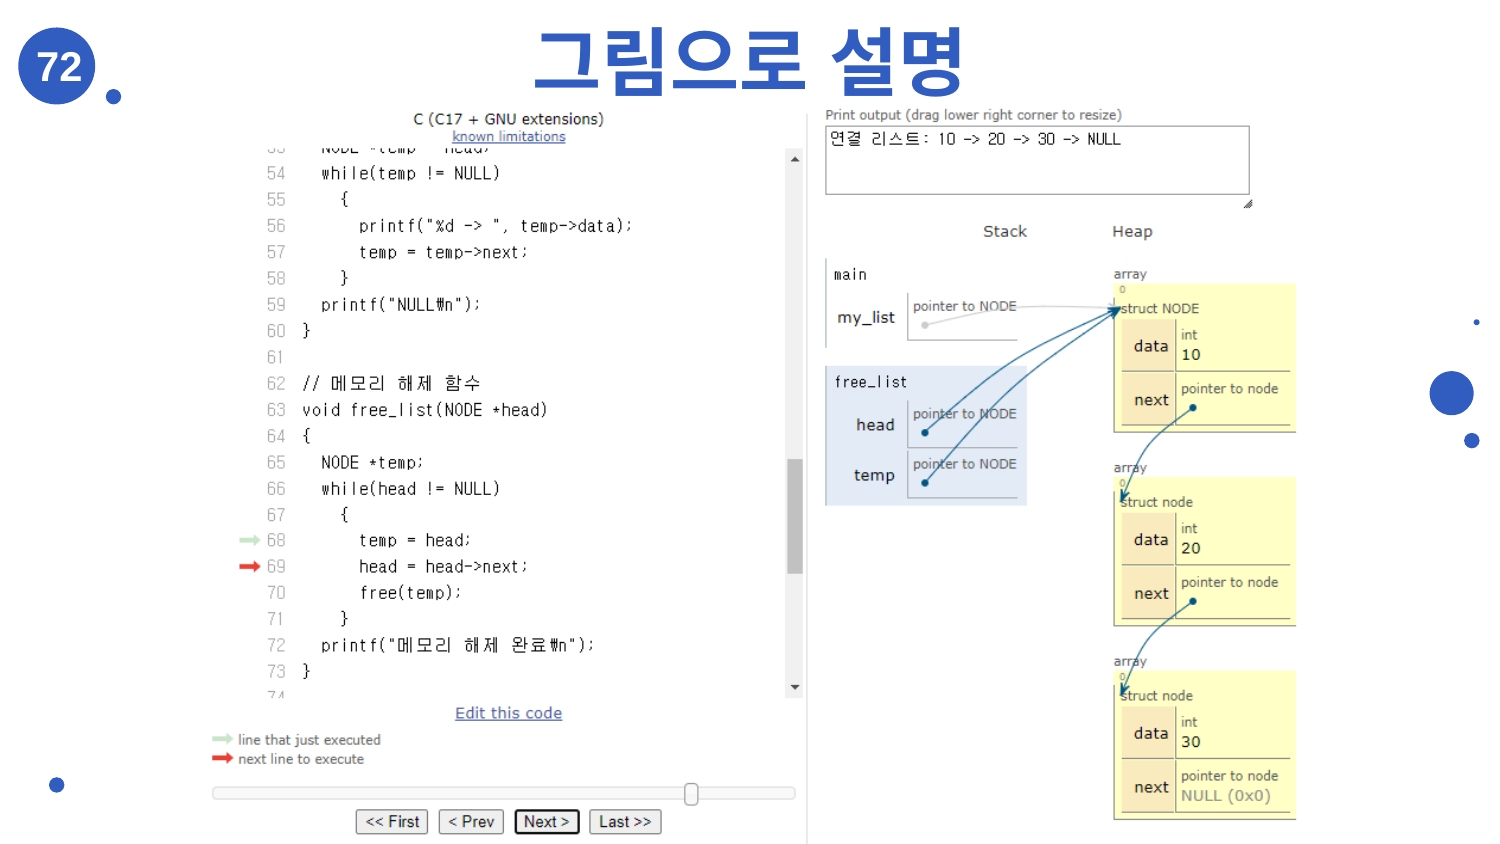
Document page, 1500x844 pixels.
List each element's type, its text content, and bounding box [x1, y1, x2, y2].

title 그림으로 설명 [112, 0, 1388, 94]
text_box [171, 96, 1367, 844]
text_box 72 [21, 32, 98, 98]
